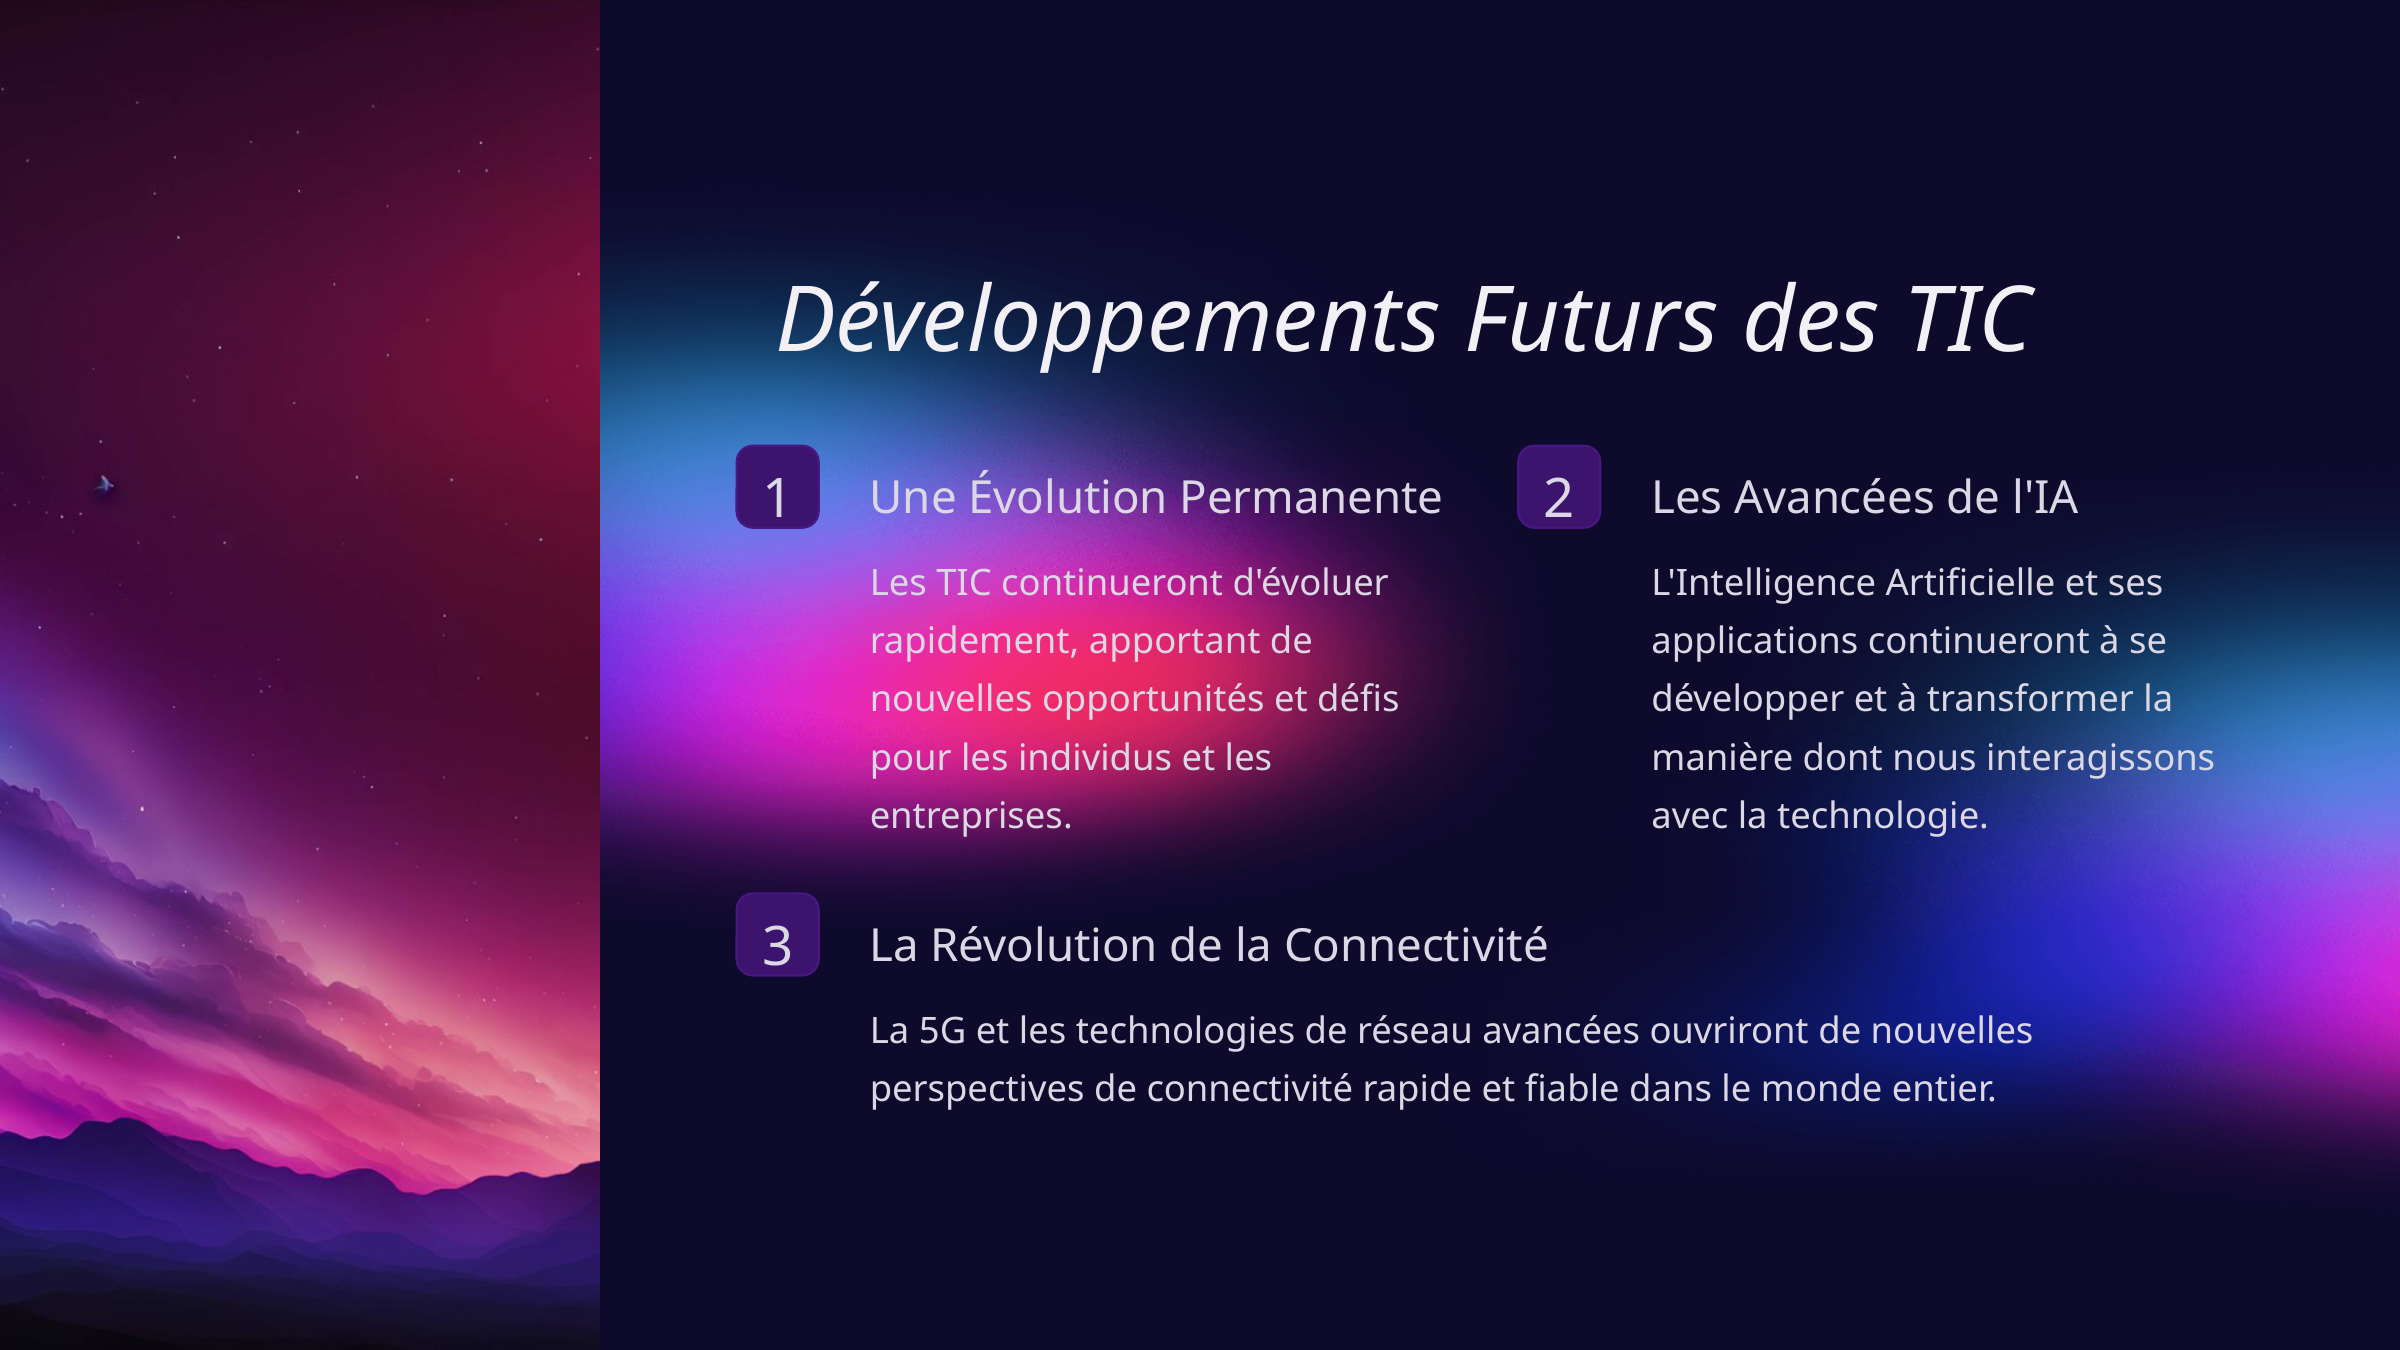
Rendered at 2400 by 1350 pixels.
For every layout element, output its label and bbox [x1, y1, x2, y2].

picture [0, 0, 2400, 1350]
text_box [1518, 445, 1601, 528]
text_box [736, 445, 819, 528]
text_box [736, 893, 819, 976]
